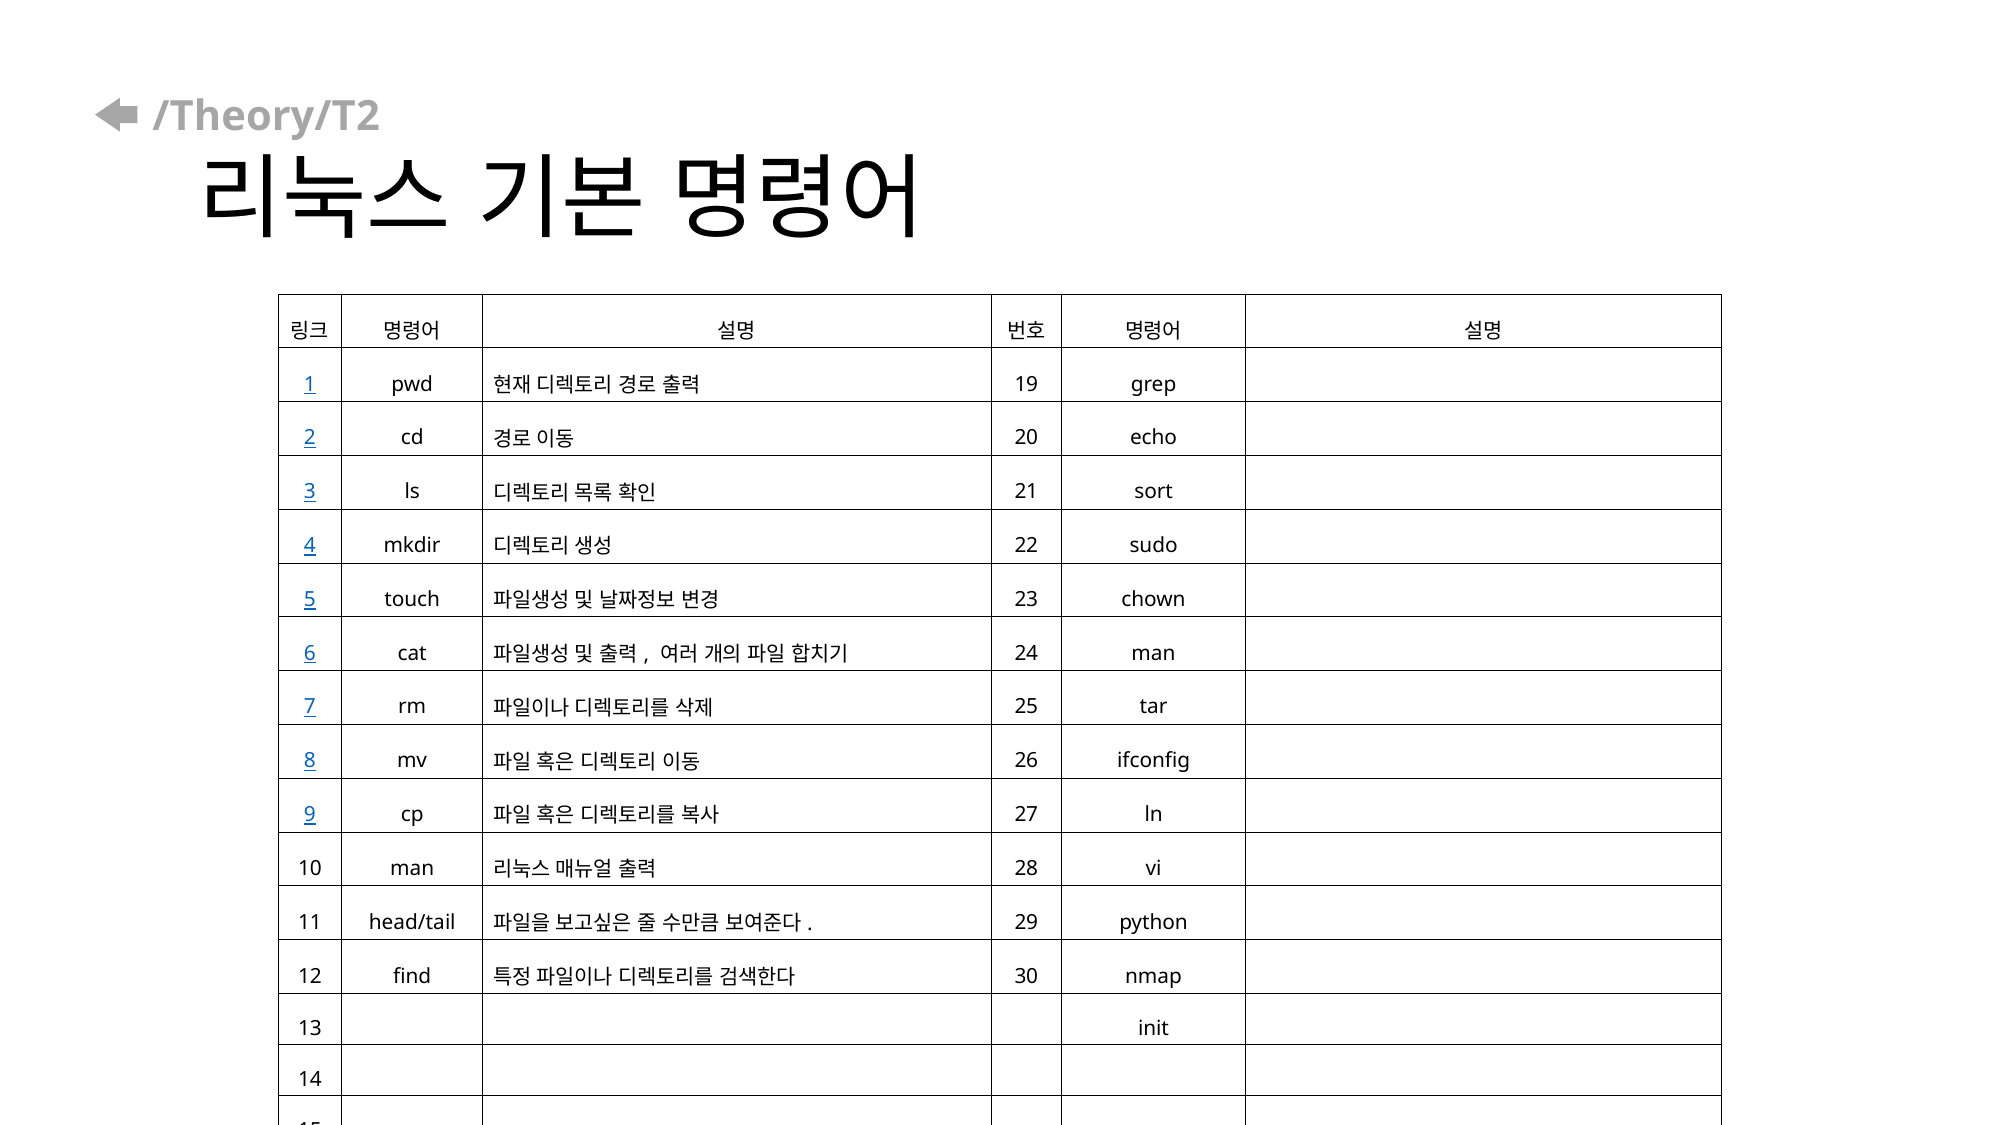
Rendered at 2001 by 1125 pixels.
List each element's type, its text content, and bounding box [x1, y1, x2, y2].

table_header 링크 [279, 295, 341, 347]
table_cell vi [1062, 833, 1245, 885]
table_cell 4 [279, 510, 341, 563]
table_cell 파일생성 및 출력, 여러 개의 파일 합치기 [483, 617, 991, 670]
table_header 명령어 [342, 295, 482, 347]
table_cell [342, 1096, 482, 1125]
table_cell 13 [279, 994, 341, 1044]
table_cell 특정 파일이나 디렉토리를 검색한다 [483, 940, 991, 993]
table_cell 30 [992, 940, 1061, 993]
table_cell mkdir [342, 510, 482, 563]
table_cell 파일생성 및 날짜정보 변경 [483, 564, 991, 616]
table_cell cd [342, 402, 482, 455]
table_cell ls [342, 456, 482, 509]
table_cell [1246, 456, 1721, 509]
table_cell touch [342, 564, 482, 616]
table_cell 파일 혹은 디렉토리 이동 [483, 725, 991, 778]
table_cell 5 [279, 564, 341, 616]
table_cell man [342, 833, 482, 885]
table_cell 26 [992, 725, 1061, 778]
table_cell sort [1062, 456, 1245, 509]
table_cell [1246, 671, 1721, 724]
table_cell 7 [279, 671, 341, 724]
table_cell 1 [279, 348, 341, 401]
table_cell 9 [279, 779, 341, 832]
table_cell [1246, 617, 1721, 670]
table_cell [1246, 402, 1721, 455]
table_cell 11 [279, 886, 341, 939]
table_cell [1246, 348, 1721, 401]
table_cell [1246, 940, 1721, 993]
table_cell [1246, 725, 1721, 778]
table_cell 10 [279, 833, 341, 885]
table_cell 현재 디렉토리 경로 출력 [483, 348, 991, 401]
table_cell [992, 1045, 1061, 1095]
table_header 설명 [1246, 295, 1721, 347]
table_cell [1246, 779, 1721, 832]
table_cell [1246, 886, 1721, 939]
table_cell 24 [992, 617, 1061, 670]
table_cell rm [342, 671, 482, 724]
table_cell man [1062, 617, 1245, 670]
table_cell [342, 994, 482, 1044]
table_cell 23 [992, 564, 1061, 616]
table_cell [1062, 1096, 1245, 1125]
table_cell 파일이나 디렉토리를 삭제 [483, 671, 991, 724]
table_cell find [342, 940, 482, 993]
table_cell 파일을 보고싶은 줄 수만큼 보여준다. [483, 886, 991, 939]
table_cell ln [1062, 779, 1245, 832]
table_cell [992, 1096, 1061, 1125]
table_cell [483, 994, 991, 1044]
table_cell [1062, 1045, 1245, 1095]
table_cell [1246, 510, 1721, 563]
table_cell 20 [992, 402, 1061, 455]
table_cell [1246, 833, 1721, 885]
table_cell nmap [1062, 940, 1245, 993]
table_cell 25 [992, 671, 1061, 724]
table_cell 28 [992, 833, 1061, 885]
table_cell 15 [279, 1096, 341, 1125]
table_header 명령어 [1062, 295, 1245, 347]
table_cell 19 [992, 348, 1061, 401]
table_cell [483, 1096, 991, 1125]
table_cell mv [342, 725, 482, 778]
table_cell [1246, 1096, 1721, 1125]
table_cell [1246, 1045, 1721, 1095]
table_cell 8 [279, 725, 341, 778]
table_cell 21 [992, 456, 1061, 509]
table_cell pwd [342, 348, 482, 401]
table_cell init [1062, 994, 1245, 1044]
table_cell 파일 혹은 디렉토리를 복사 [483, 779, 991, 832]
table_cell cat [342, 617, 482, 670]
table_header 번호 [992, 295, 1061, 347]
table_cell 14 [279, 1045, 341, 1095]
table_cell 리눅스 매뉴얼 출력 [483, 833, 991, 885]
table_cell 29 [992, 886, 1061, 939]
text_box [93, 95, 139, 134]
table_cell [483, 1045, 991, 1095]
table_cell echo [1062, 402, 1245, 455]
table_cell cp [342, 779, 482, 832]
table_cell 디렉토리 생성 [483, 510, 991, 563]
table_cell ifconfig [1062, 725, 1245, 778]
table_cell grep [1062, 348, 1245, 401]
table_cell 경로 이동 [483, 402, 991, 455]
title /Theory/T2 리눅스 기본 명령어 [137, 59, 1863, 278]
table_header 설명 [483, 295, 991, 347]
table_cell head/tail [342, 886, 482, 939]
table_cell [342, 1045, 482, 1095]
table_cell 12 [279, 940, 341, 993]
table_cell 디렉토리 목록 확인 [483, 456, 991, 509]
table_cell 6 [279, 617, 341, 670]
table_cell 3 [279, 456, 341, 509]
table_cell [1246, 994, 1721, 1044]
table_cell python [1062, 886, 1245, 939]
table_cell tar [1062, 671, 1245, 724]
table_cell 22 [992, 510, 1061, 563]
table_cell [1246, 564, 1721, 616]
table_cell [992, 994, 1061, 1044]
table_cell chown [1062, 564, 1245, 616]
table_cell sudo [1062, 510, 1245, 563]
table_cell 27 [992, 779, 1061, 832]
table_cell 2 [279, 402, 341, 455]
